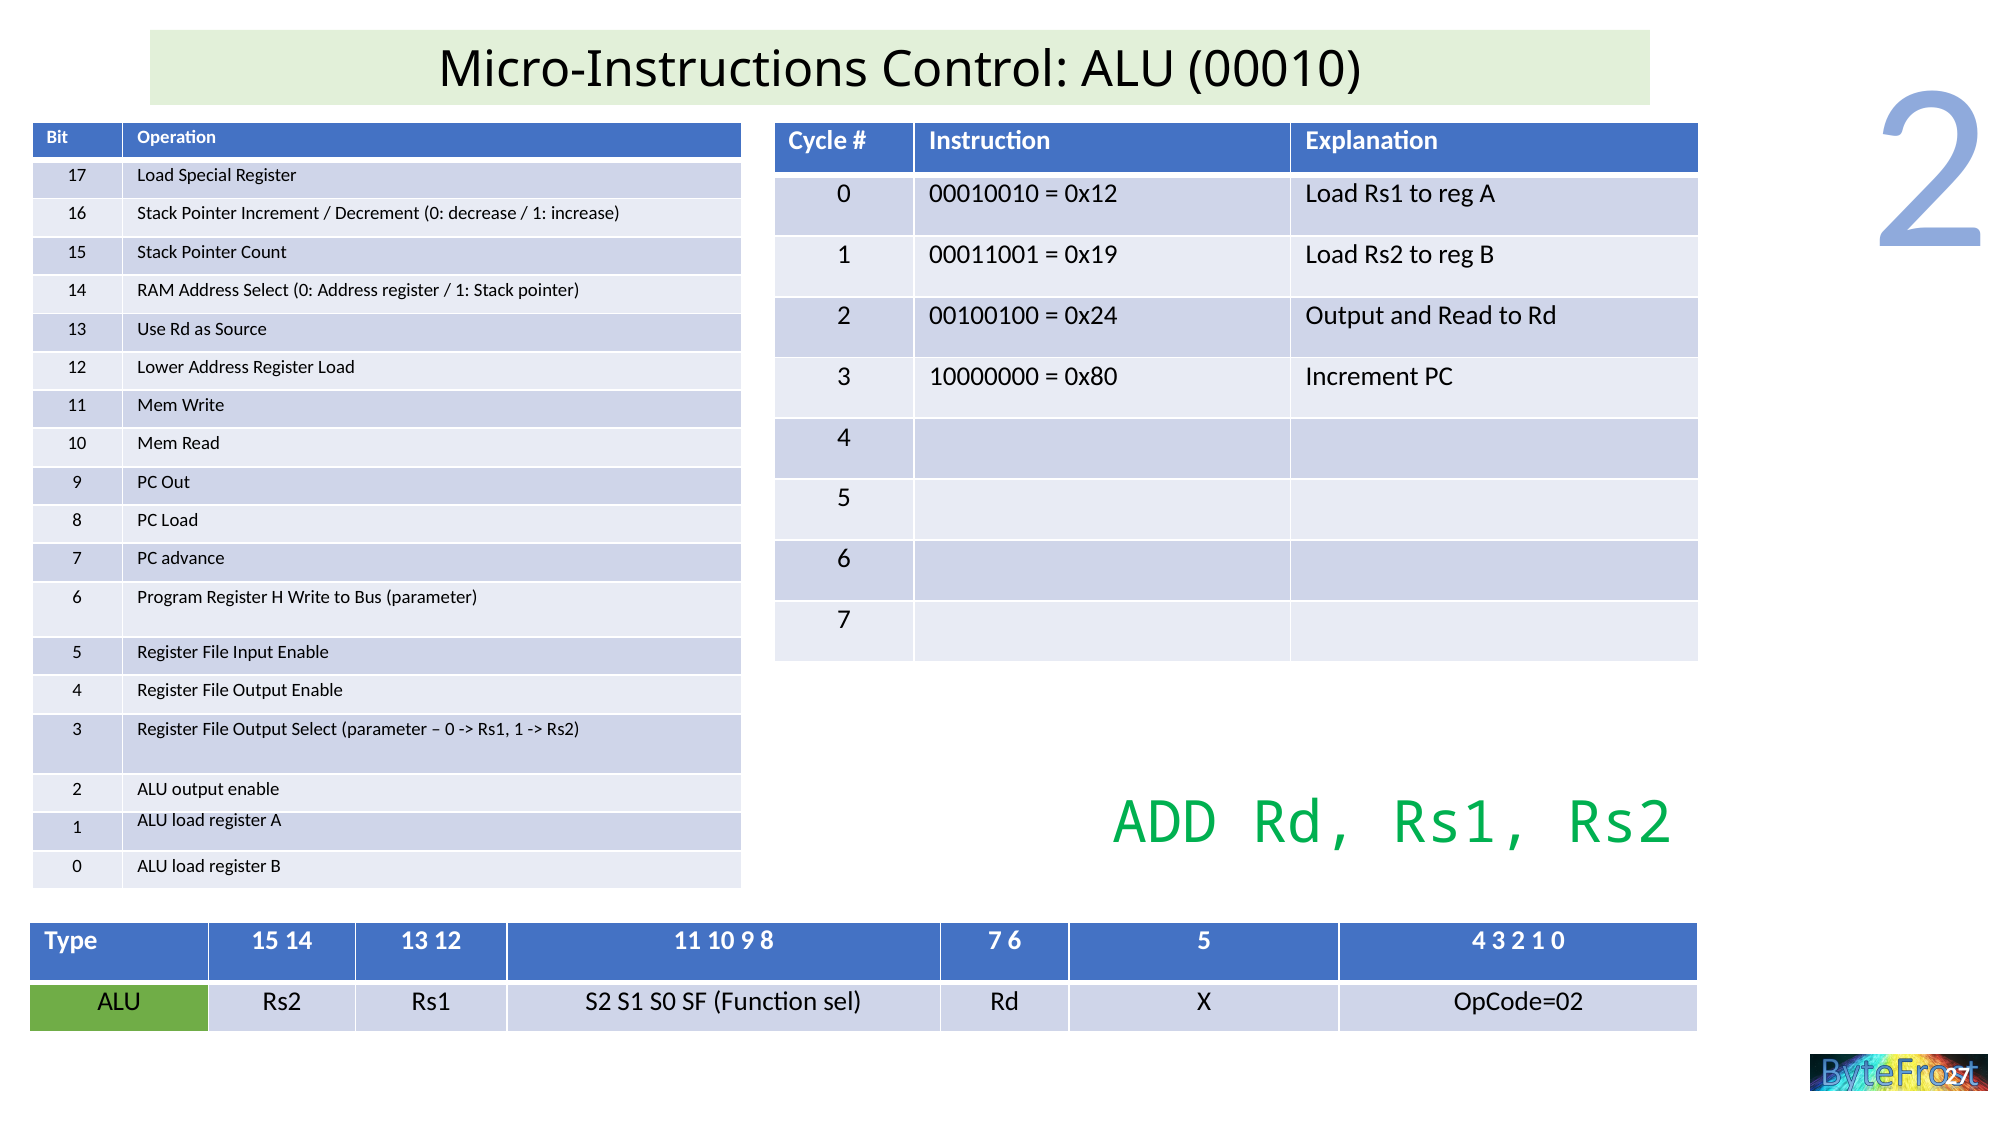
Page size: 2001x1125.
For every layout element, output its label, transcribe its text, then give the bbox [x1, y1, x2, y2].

table_cell RAM Address Select (0: Address register / 1: Stack pointer) [123, 276, 741, 313]
table_cell Mem Write [123, 391, 741, 427]
table_cell Increment PC [1291, 358, 1698, 417]
table_header Instruction [915, 123, 1290, 172]
table_cell 00011001 = 0x19 [915, 237, 1290, 296]
table_header 5 [1070, 923, 1338, 980]
table_cell 3 [775, 358, 913, 417]
table_cell PC advance [123, 544, 741, 581]
table_cell 15 [33, 238, 122, 274]
table_cell 5 [33, 638, 122, 674]
table_cell 16 [33, 199, 122, 236]
table_cell [915, 541, 1290, 600]
table_cell 13 [33, 314, 122, 351]
table_header Explanation [1291, 123, 1698, 172]
table_header Type [30, 923, 208, 980]
table_cell 12 [33, 353, 122, 389]
table_cell ALU [30, 985, 208, 1031]
table_cell [1291, 602, 1698, 661]
table_header 15 14 [209, 923, 355, 980]
table_cell 2 [775, 298, 913, 357]
table_cell X [1070, 985, 1338, 1031]
table_cell S2 S1 S0 SF (Function sel) [508, 985, 940, 1031]
table_cell 14 [33, 276, 122, 313]
table_cell OpCode=02 [1340, 985, 1697, 1031]
table_cell [1291, 541, 1698, 600]
table_cell Stack Pointer Count [123, 238, 741, 274]
table_header Bit [33, 123, 122, 157]
table_cell Load Special Register [123, 163, 741, 198]
table_cell Register File Output Enable [123, 676, 741, 713]
table_cell [1291, 480, 1698, 539]
table_cell PC Load [123, 506, 741, 542]
table_header 11 10 9 8 [508, 923, 940, 980]
table_cell 1 [775, 237, 913, 296]
table_cell PC Out [123, 468, 741, 504]
table_header Operation [123, 123, 741, 157]
table_header 13 12 [356, 923, 506, 980]
table_cell Load Rs1 to reg A [1291, 178, 1698, 235]
table_cell Output and Read to Rd [1291, 298, 1698, 357]
table_cell 5 [775, 480, 913, 539]
table_cell 6 [33, 583, 122, 636]
table_cell Rs1 [356, 985, 506, 1031]
table_cell 8 [33, 506, 122, 542]
picture [1810, 1054, 1988, 1091]
table_cell Rs2 [209, 985, 355, 1031]
table_cell 10 [33, 429, 122, 466]
table_cell Register File Input Enable [123, 638, 741, 674]
table_cell 00010010 = 0x12 [915, 178, 1290, 235]
table_cell Load Rs2 to reg B [1291, 237, 1698, 296]
table_cell 7 [775, 602, 913, 661]
table_cell Rd [941, 985, 1068, 1031]
table_cell [915, 480, 1290, 539]
table_cell ALU load register A [123, 813, 741, 850]
table_cell 00100100 = 0x24 [915, 298, 1290, 357]
table_cell Use Rd as Source [123, 314, 741, 351]
table_cell Register File Output Select (parameter – 0 -> Rs1, 1 -> Rs2) [123, 715, 741, 773]
text_box 27 [1535, 1044, 1986, 1105]
table_cell 4 [775, 419, 913, 478]
table_cell 0 [33, 852, 122, 888]
table_cell Stack Pointer Increment / Decrement (0: decrease / 1: increase) [123, 199, 741, 236]
table_cell Program Register H Write to Bus (parameter) [123, 583, 741, 636]
table_cell 10000000 = 0x80 [915, 358, 1290, 417]
table_cell 6 [775, 541, 913, 600]
table_cell [915, 602, 1290, 661]
table_cell 0 [775, 178, 913, 235]
table_cell 9 [33, 468, 122, 504]
table_header Cycle # [775, 123, 913, 172]
title Micro-Instructions Control: ALU (00010) [150, 29, 1650, 105]
table_header 4 3 2 1 0 [1340, 923, 1697, 980]
table_cell [915, 419, 1290, 478]
table_cell ALU load register B [123, 852, 741, 888]
table_cell 4 [33, 676, 122, 713]
table_cell ALU output enable [123, 775, 741, 811]
text_box 2 [1855, 0, 2000, 303]
table_cell 3 [33, 715, 122, 773]
table_cell 2 [33, 775, 122, 811]
table_cell [1291, 419, 1698, 478]
table_cell 7 [33, 544, 122, 581]
table_cell 17 [33, 163, 122, 198]
text_box ADD Rd, Rs1, Rs2 [1062, 776, 1688, 862]
table_header 7 6 [941, 923, 1068, 980]
table_cell Lower Address Register Load [123, 353, 741, 389]
table_cell Mem Read [123, 429, 741, 466]
table_cell 1 [33, 813, 122, 850]
table_cell 11 [33, 391, 122, 427]
